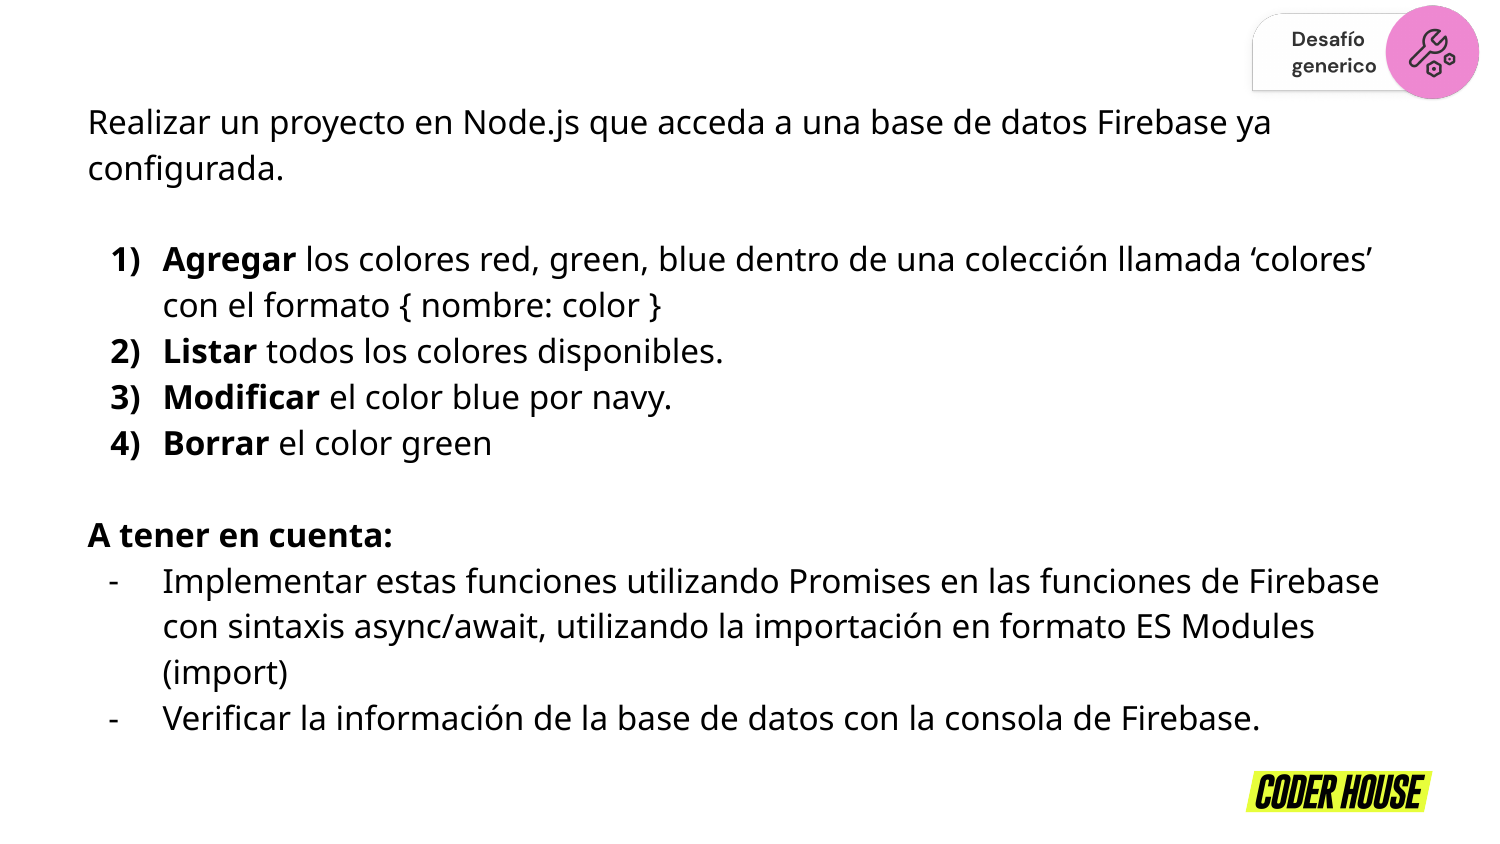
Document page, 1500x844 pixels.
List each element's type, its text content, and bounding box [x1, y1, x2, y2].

picture [1241, 764, 1437, 819]
picture [1231, 0, 1500, 106]
text_box Realizar un proyecto en Node.js que acceda a una base de datos Firebase ya configurada. Agregar los colores red, green, blue dentro de una colección llamada ‘colores’ con el formato { nombre: color } Listar todos los colores disponibles. Modificar el color blue por navy. Borrar el color green A tener en cuenta: Implementar estas funciones utilizando Promises en las funciones de Firebase con sintaxis async/await, utilizando la importación en formato ES Modules (import) Verificar la información de la base de datos con la consola de Firebase. [72, 79, 1428, 592]
